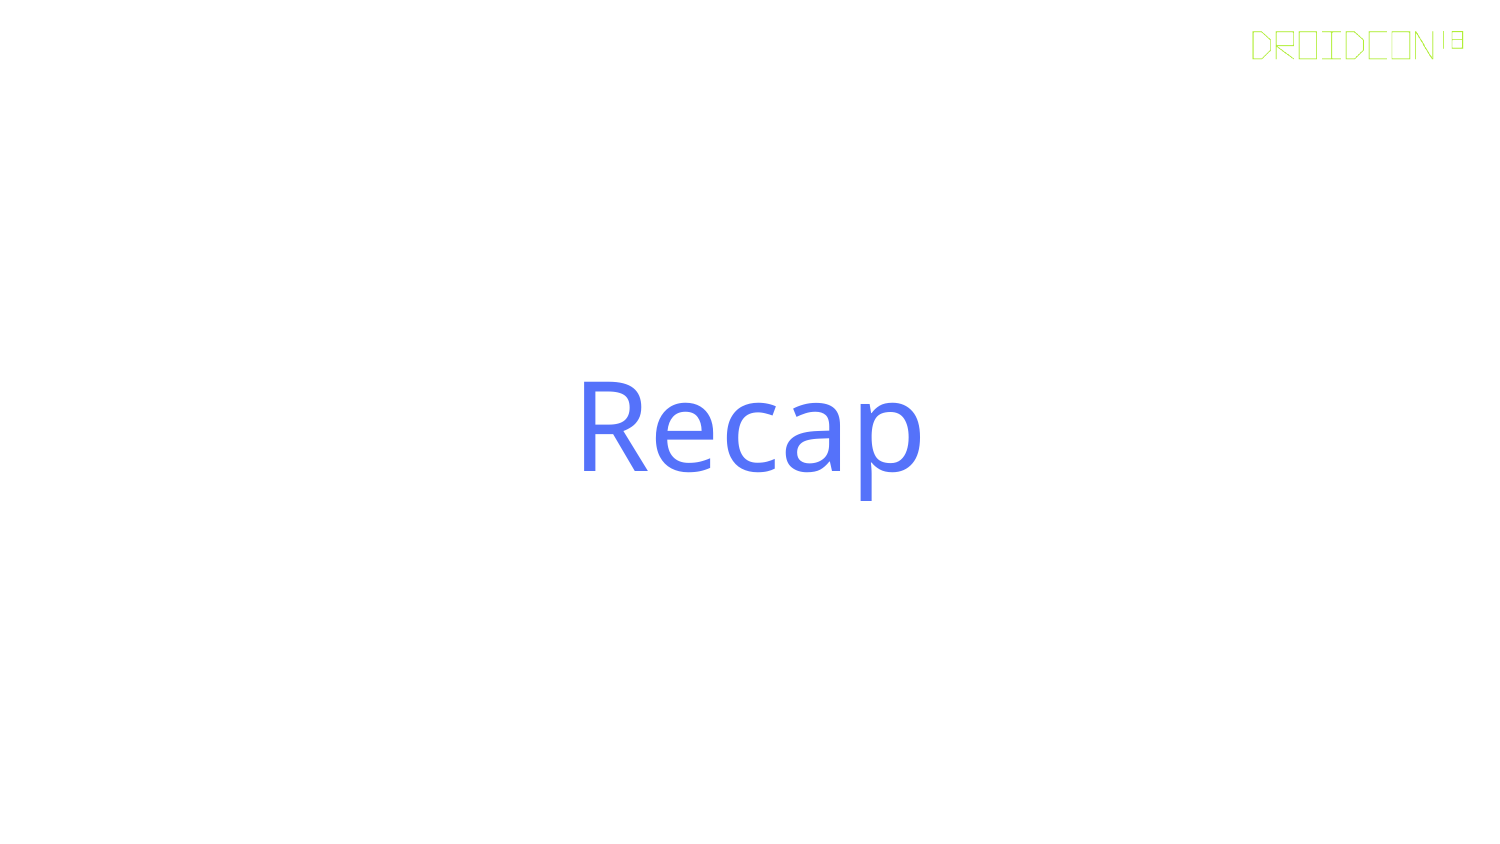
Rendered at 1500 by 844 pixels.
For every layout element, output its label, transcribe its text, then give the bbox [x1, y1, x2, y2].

text_box Recap [51, 352, 1449, 491]
picture [1251, 26, 1467, 81]
